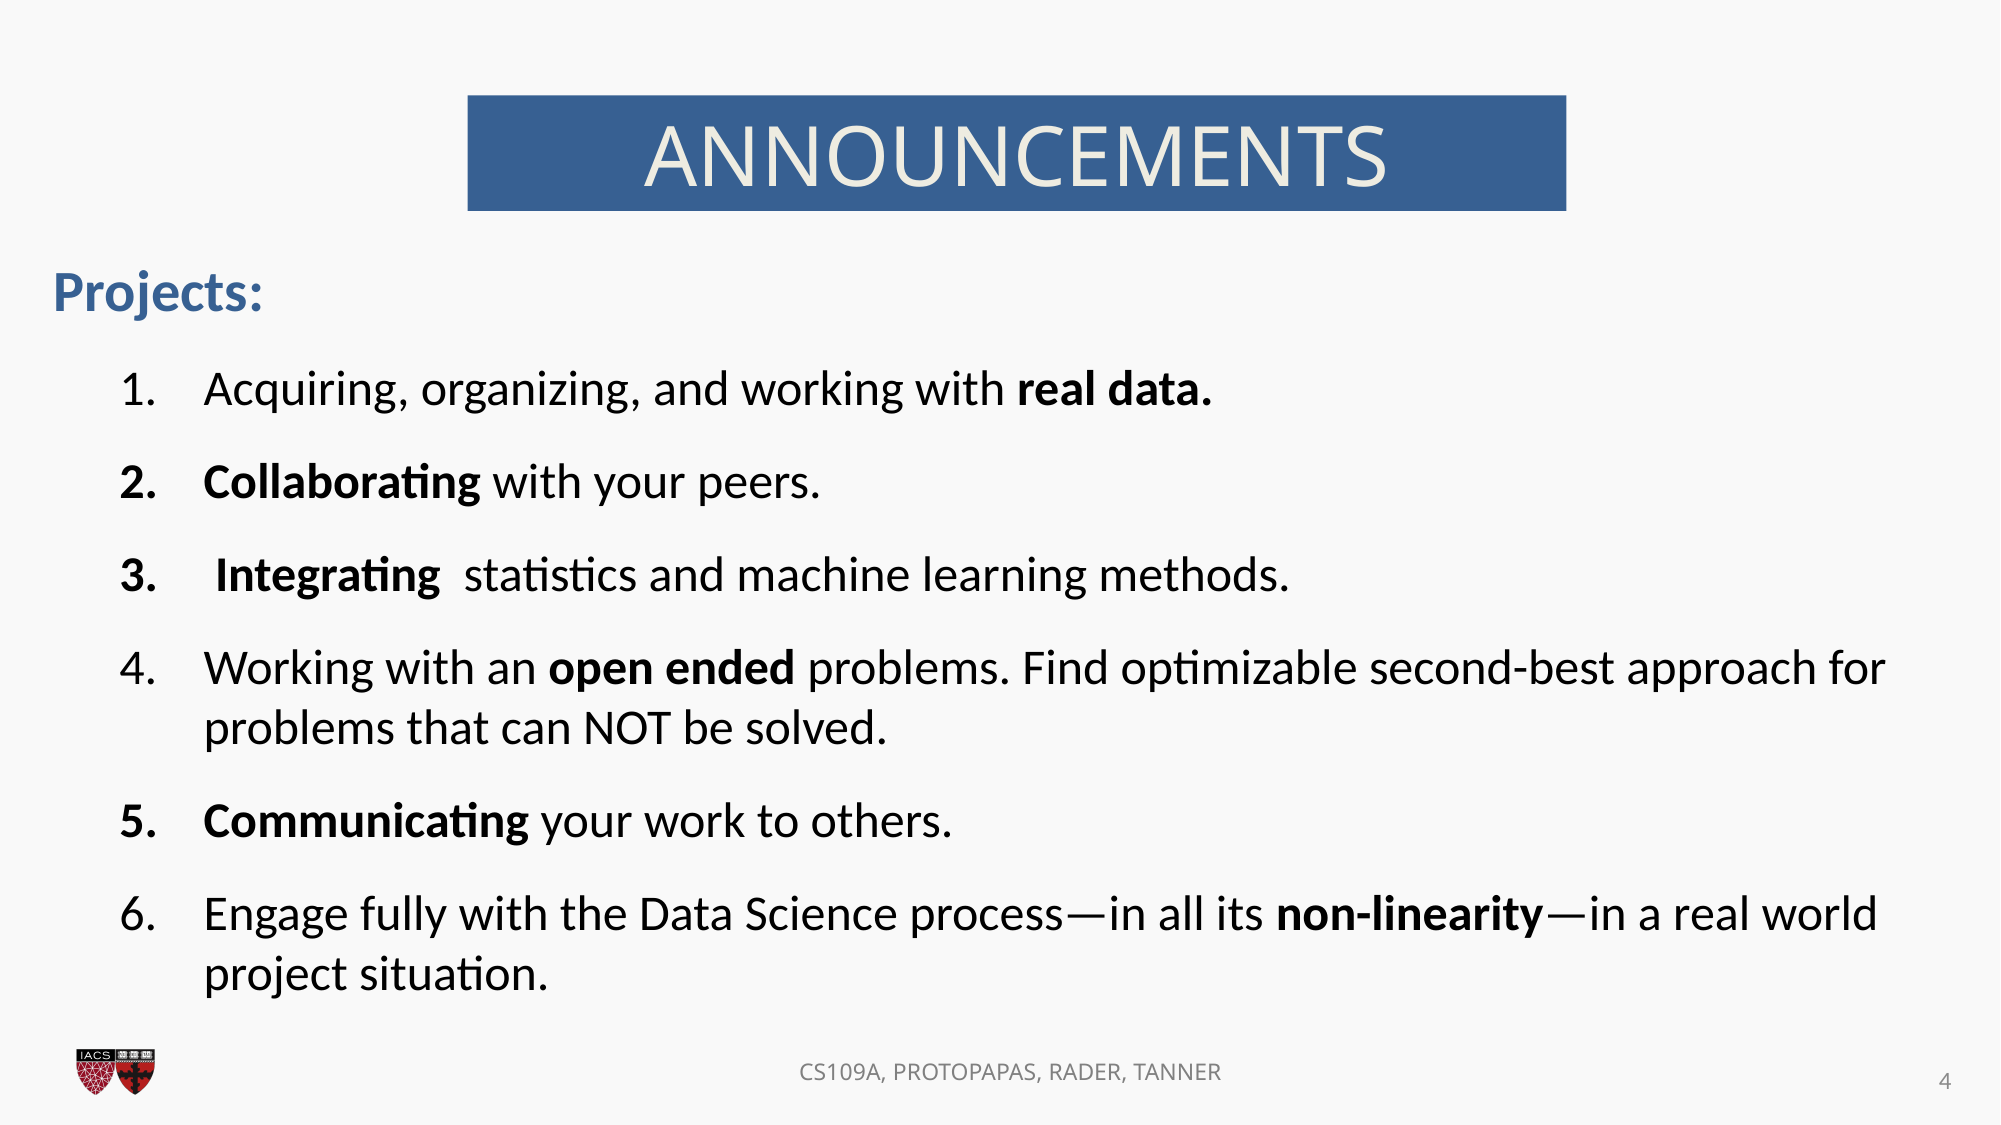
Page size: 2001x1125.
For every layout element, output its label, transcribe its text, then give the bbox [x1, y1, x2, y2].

picture [75, 1049, 155, 1095]
slide_number 4 [1500, 1050, 1967, 1110]
text_box ANNOUNCEMENTS [467, 95, 1567, 211]
text_box Projects: Acquiring, organizing, and working with real data. Collaborating with your peers. Integrating statistics and machine learning methods. Working with an open ended problems. Find optimizable second-best approach for problems that can NOT be solved. Communicating your work to others. Engage fully with the Data Science process—in all its non-linearity—in a real world project situation. [39, 245, 1941, 919]
